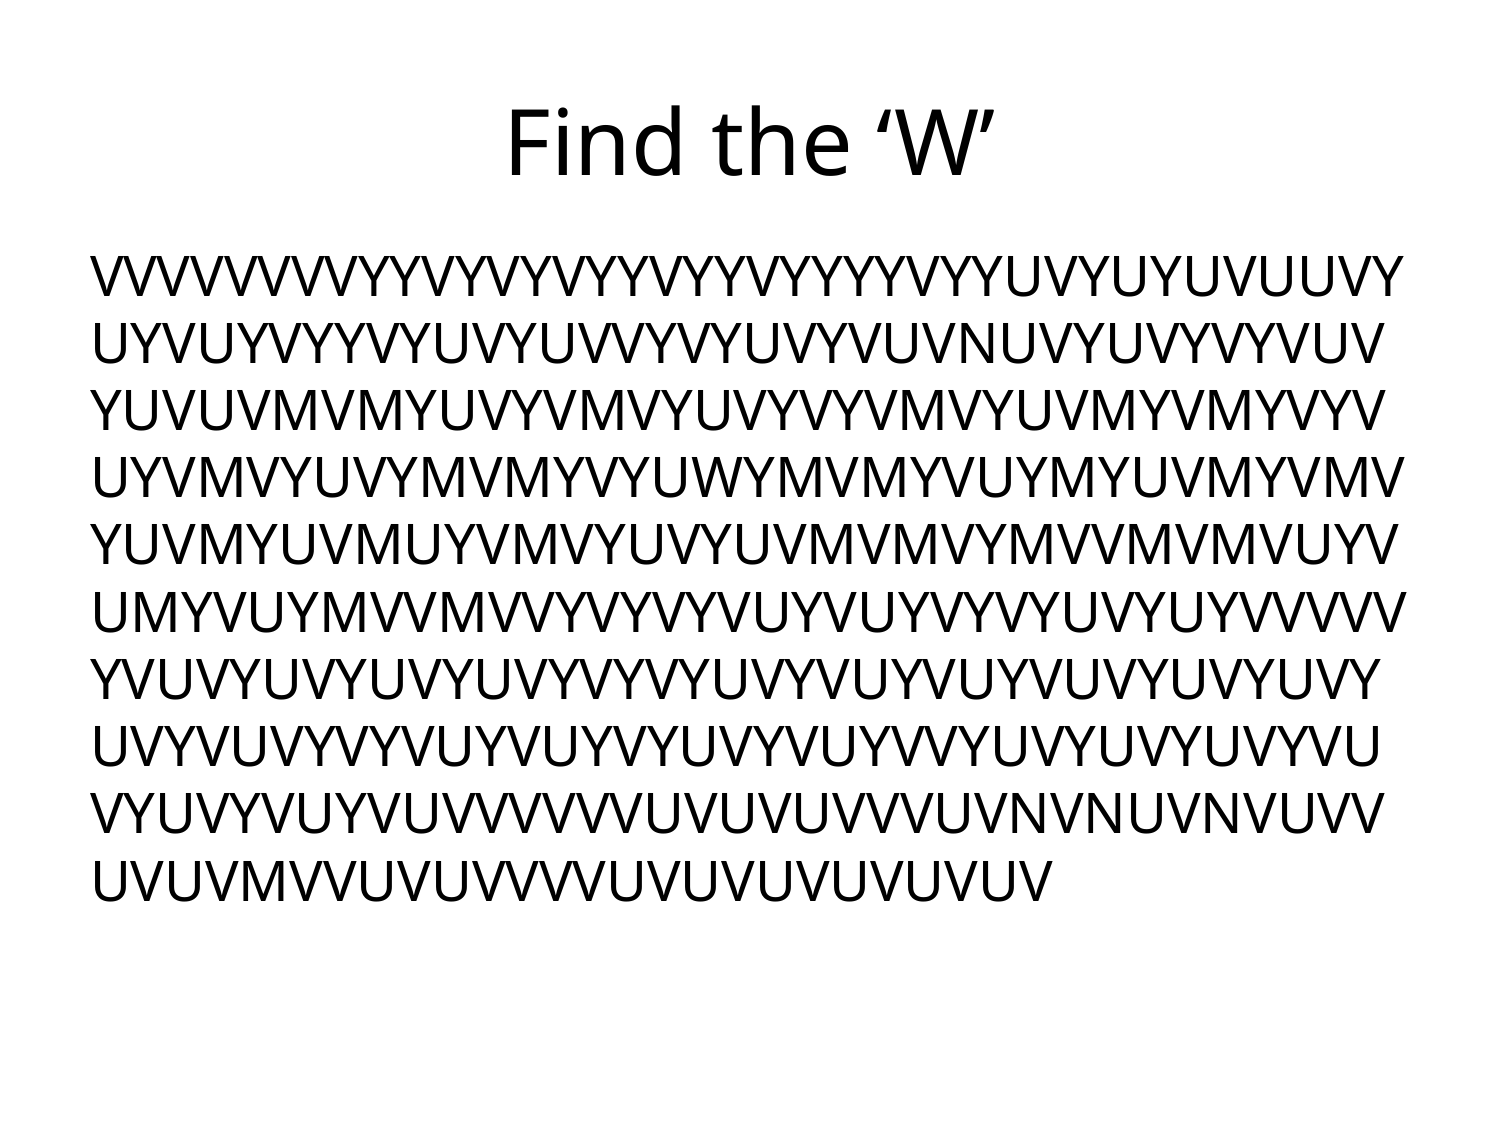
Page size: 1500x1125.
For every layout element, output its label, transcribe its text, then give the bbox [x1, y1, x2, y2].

list VVVVVVVVYYVYVYVYYVYYVYYYYVYYUVYUYUVUUVYUYVUYVYYVYUVYUVVYVYUVYVUVNUVYUVYVYVUVYUVUVMVMYUVYVMVYUVYVYVMVYUVMYVMYVYVUYVMVYUVYMVMYVYUWYMVMYVUYMYUVMYVMVYUVMYUVMUYVMVYUVYUVMVMVYMVVMVMVUYVUMYVUYMVVMVVYVYVYVUYVUYVYVYUVYUYVVVVVYVUVYUVYUVYUVYVYVYUVYVUYVUYVUVYUVYUVYUVYVUVYVYVUYVUYVYUVYVUYVVYUVYUVYUVYVUVYUVYVUYVUVVVVVVUVUVUVVVUVNVNUVNVUVVUVUVMVVUVUVVVVUVUVUVUVUVUV [75, 232, 1425, 975]
title Find the ‘W’ [75, 45, 1425, 232]
